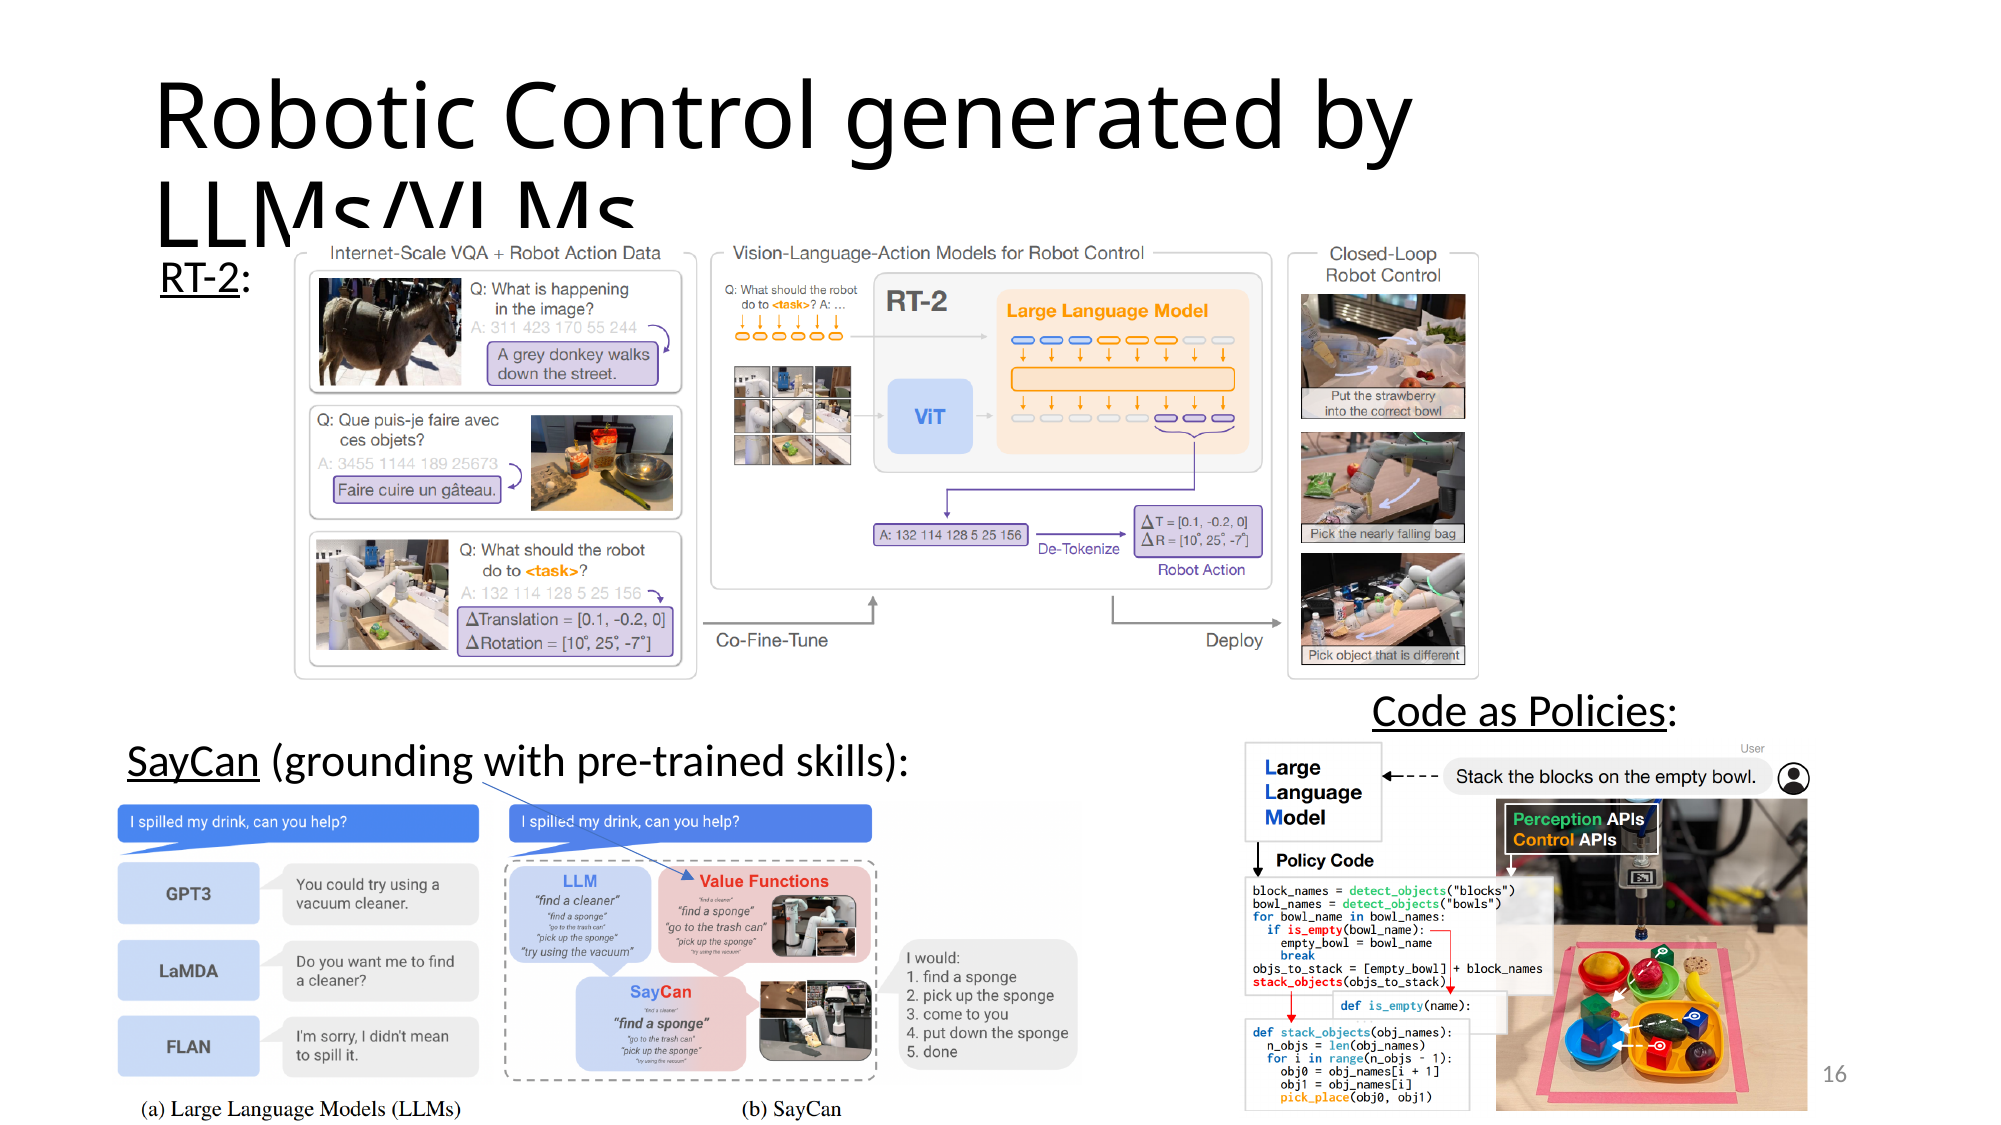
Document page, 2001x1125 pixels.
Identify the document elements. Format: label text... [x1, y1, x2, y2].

picture [112, 800, 1082, 1125]
picture [1239, 738, 1816, 1118]
text_box Code as Policies: [1357, 672, 1699, 738]
list RT-2: [144, 245, 287, 316]
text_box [482, 782, 695, 880]
title Robotic Control generated by LLMs/VLMs [137, 59, 1863, 278]
text_box SayCan (grounding with pre-trained skills): [112, 723, 937, 793]
picture [289, 228, 1479, 683]
slide_number 16 [1816, 1042, 1863, 1103]
